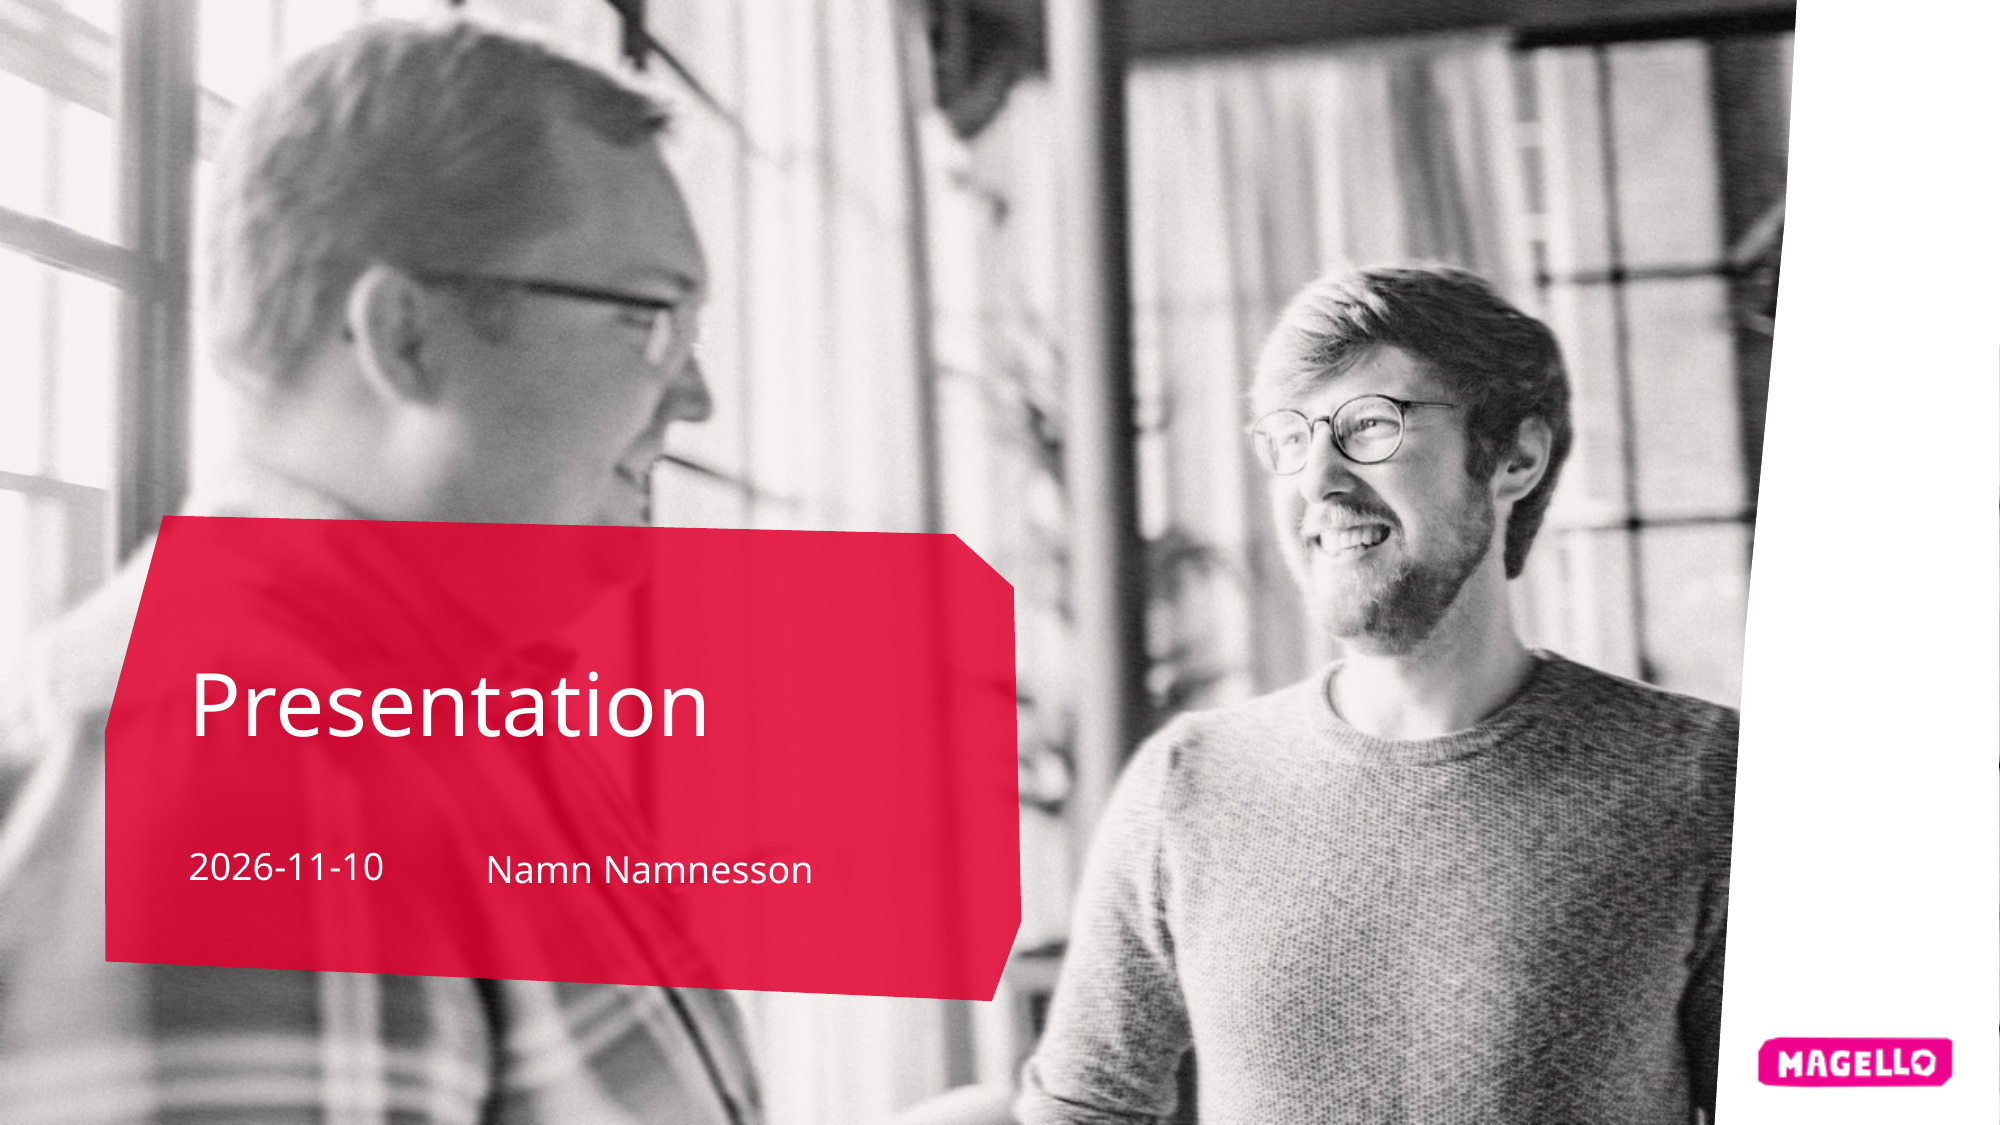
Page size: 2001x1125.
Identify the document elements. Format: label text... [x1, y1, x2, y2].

list Namn Namnesson [471, 828, 931, 908]
picture [1743, 1030, 1968, 1095]
list 2023-01-05 [173, 828, 471, 908]
picture [0, 0, 1796, 1125]
list Presentation [173, 580, 949, 823]
